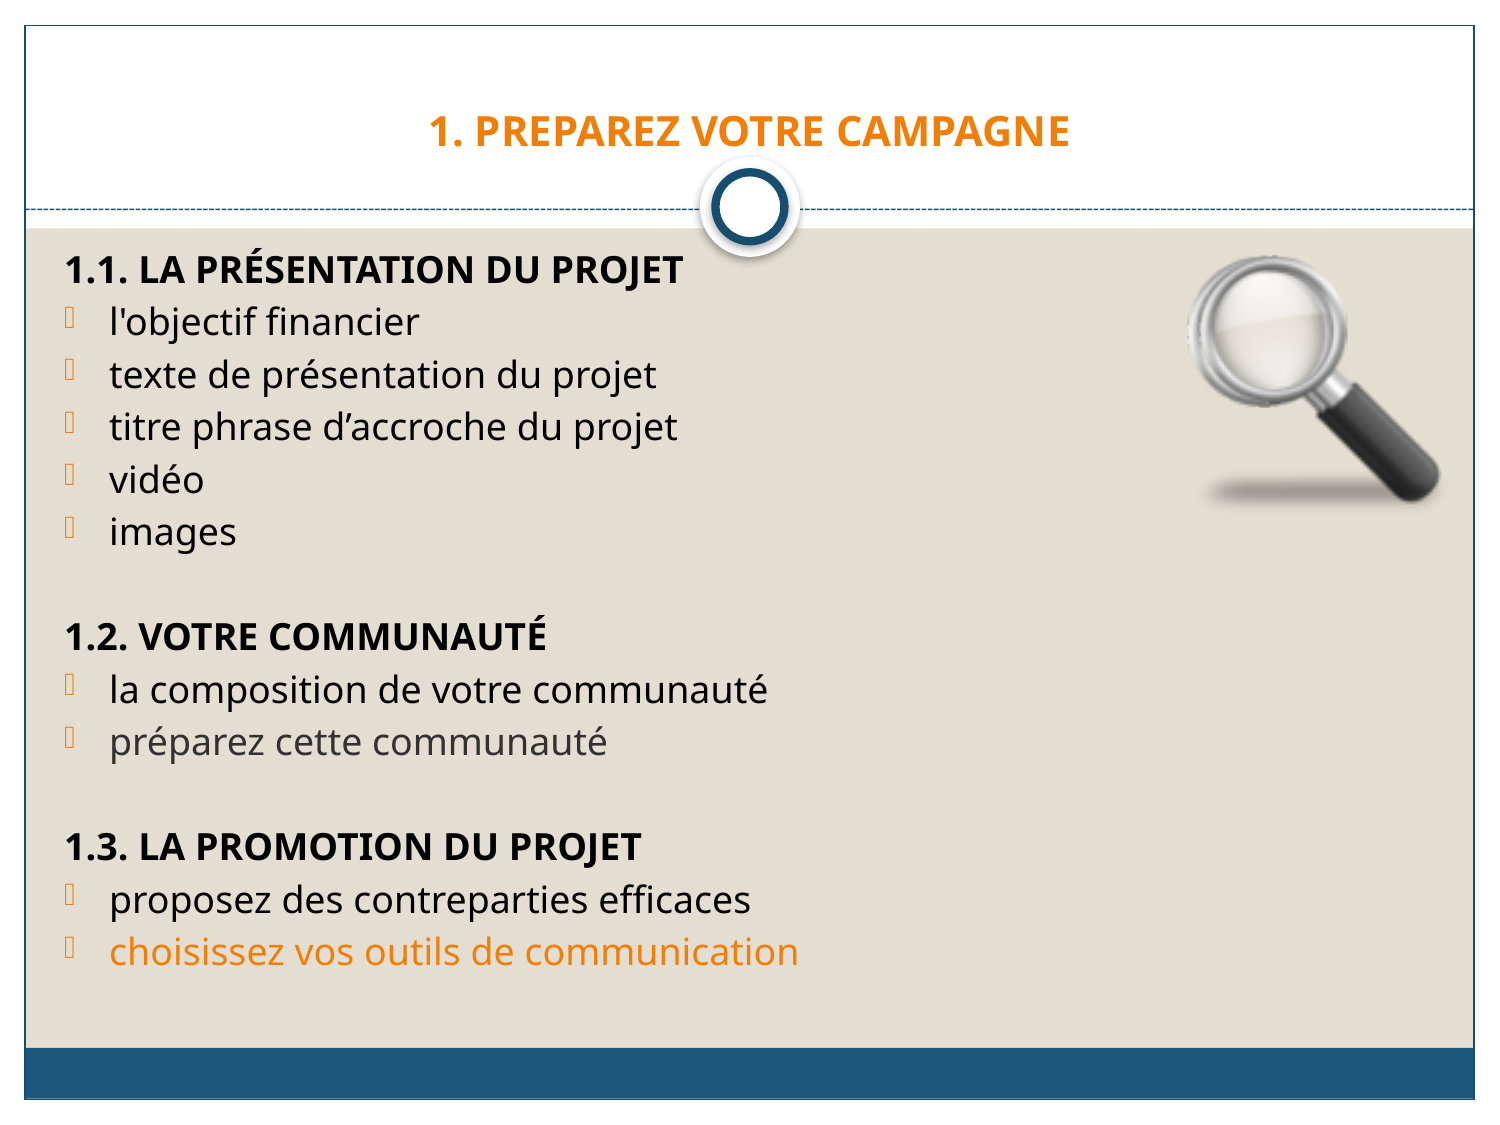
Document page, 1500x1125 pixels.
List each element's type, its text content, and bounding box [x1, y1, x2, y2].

picture [1174, 243, 1453, 516]
list 1.1. LA PRÉSENTATION DU PROJET l'objectif financier texte de présentation du projet titre phrase d’accroche du projet vidéo images 1.2. VOTRE COMMUNAUTÉ la composition de votre communauté préparez cette communauté 1.3. LA PROMOTION DU PROJET proposez des contreparties efficaces choisissez vos outils de communication [49, 238, 1445, 1082]
title 1. PREPAREZ VOTRE CAMPAGNE [49, 37, 1450, 162]
